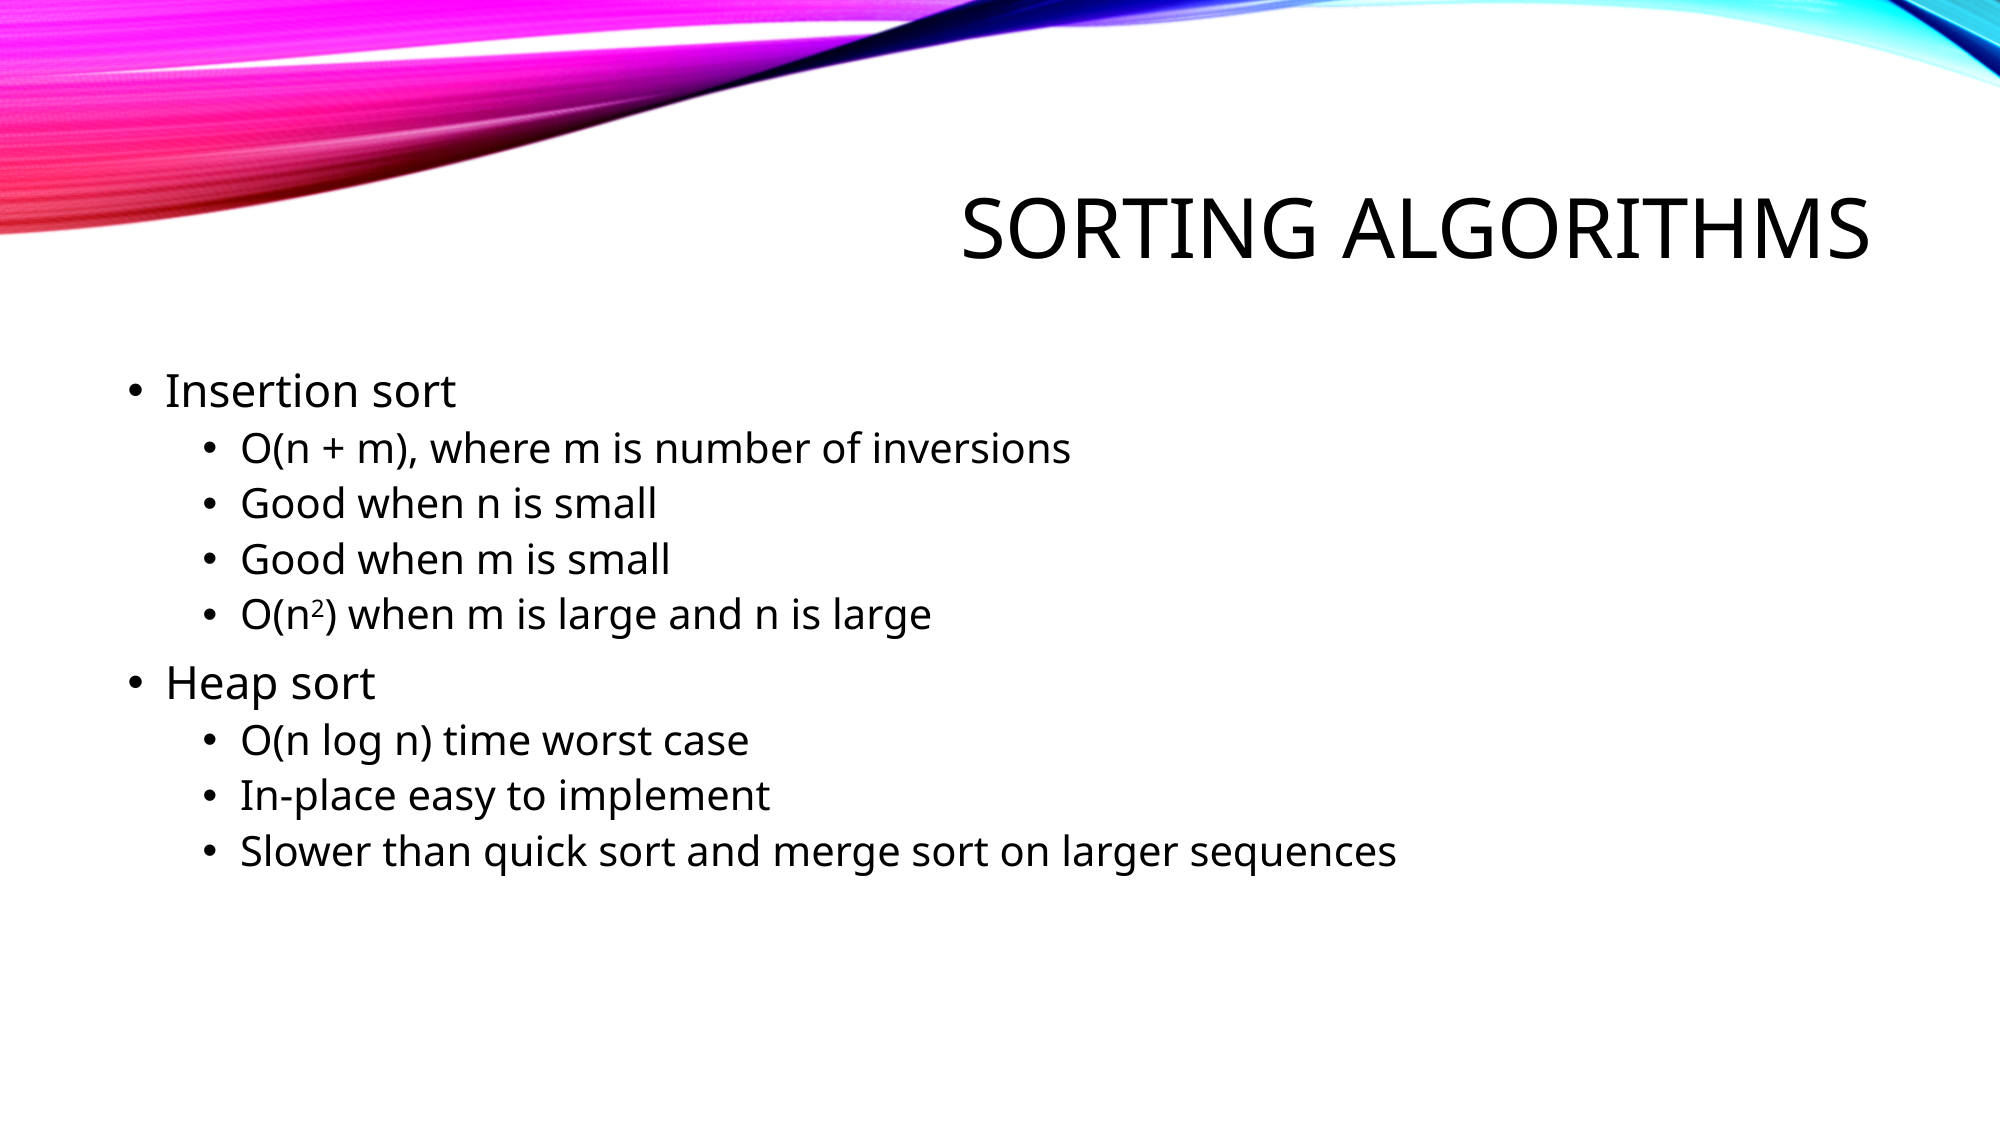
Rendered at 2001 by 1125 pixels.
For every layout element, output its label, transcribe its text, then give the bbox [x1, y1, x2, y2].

picture [1910, 0, 2000, 45]
title Sorting algorithms [474, 125, 1888, 338]
picture [1890, 0, 2000, 75]
list Insertion sort O(n + m), where m is number of inversions Good when n is small Good when m is small O(n2) when m is large and n is large Heap sort O(n log n) time worst case In-place easy to implement Slower than quick sort and merge sort on larger sequences [112, 360, 1888, 1021]
picture [0, 0, 2000, 237]
